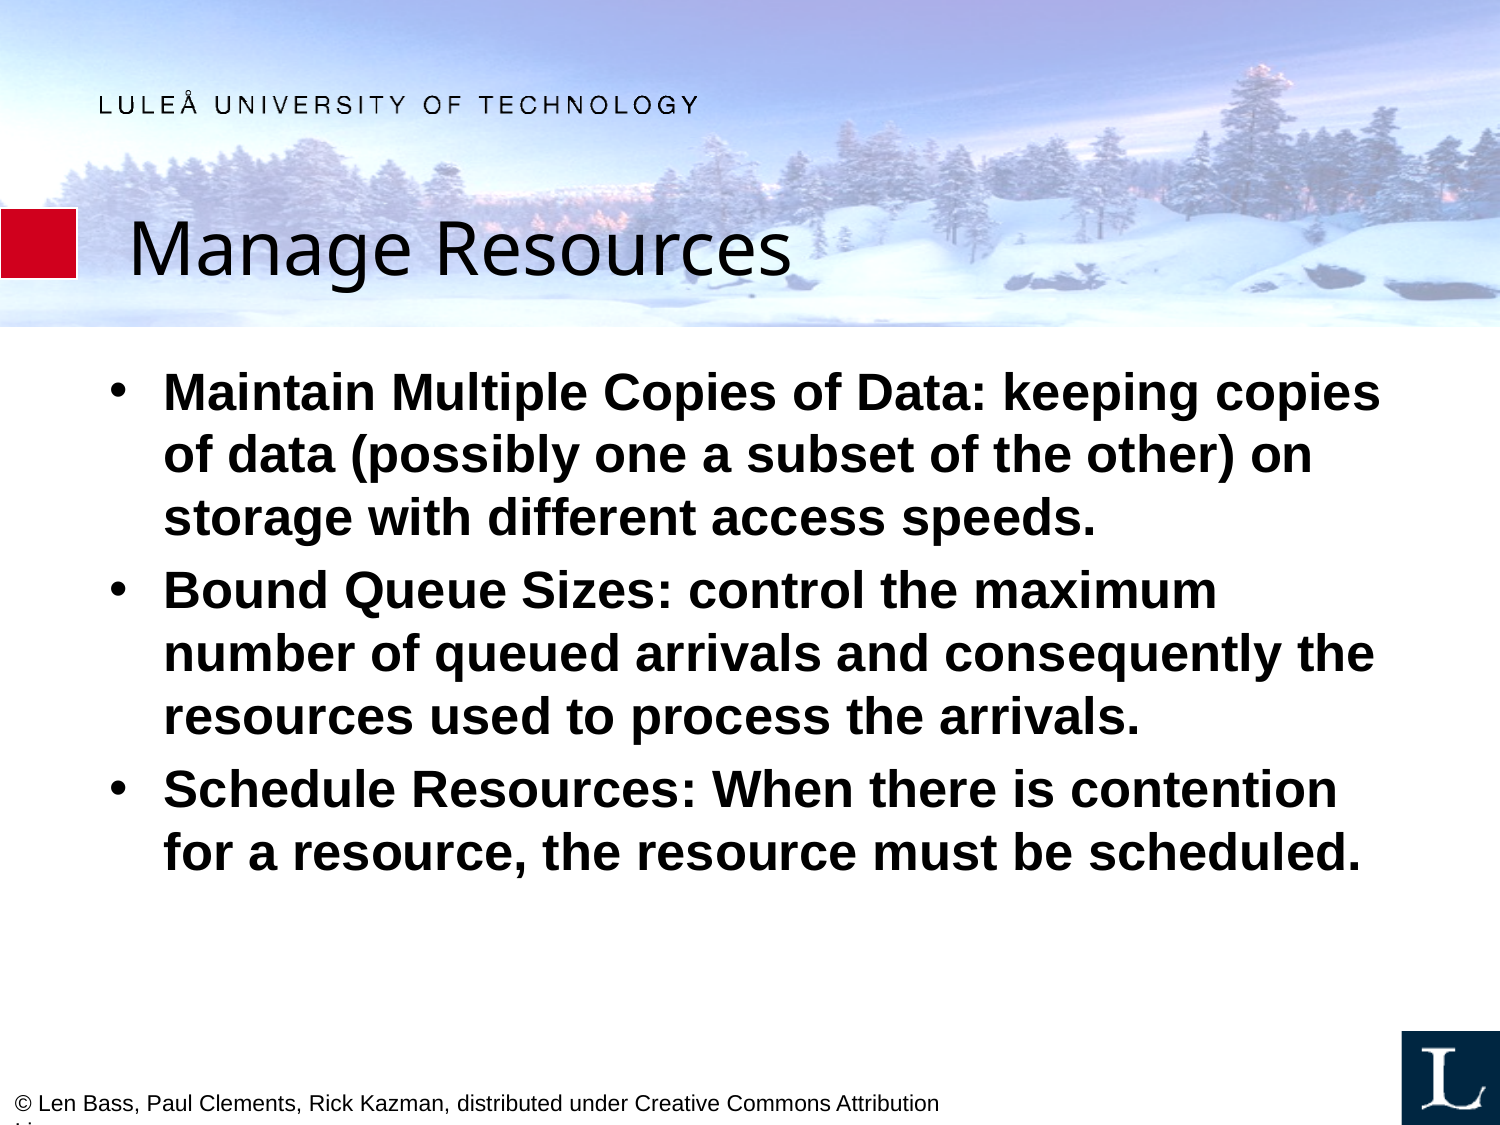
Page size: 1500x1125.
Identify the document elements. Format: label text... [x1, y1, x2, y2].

title Manage Resources [111, 160, 1412, 330]
picture [100, 90, 697, 114]
footer © Len Bass, Paul Clements, Rick Kazman, distributed under Creative Commons Attribution License [0, 1081, 1040, 1125]
picture [1399, 1031, 1500, 1125]
list Maintain Multiple Copies of Data: keeping copies of data (possibly one a subset of the other) on storage with different access speeds. Bound Queue Sizes: control the maximum number of queued arrivals and consequently the resources used to process the arrivals. Schedule Resources: When there is contention for a resource, the resource must be scheduled. [94, 350, 1412, 975]
